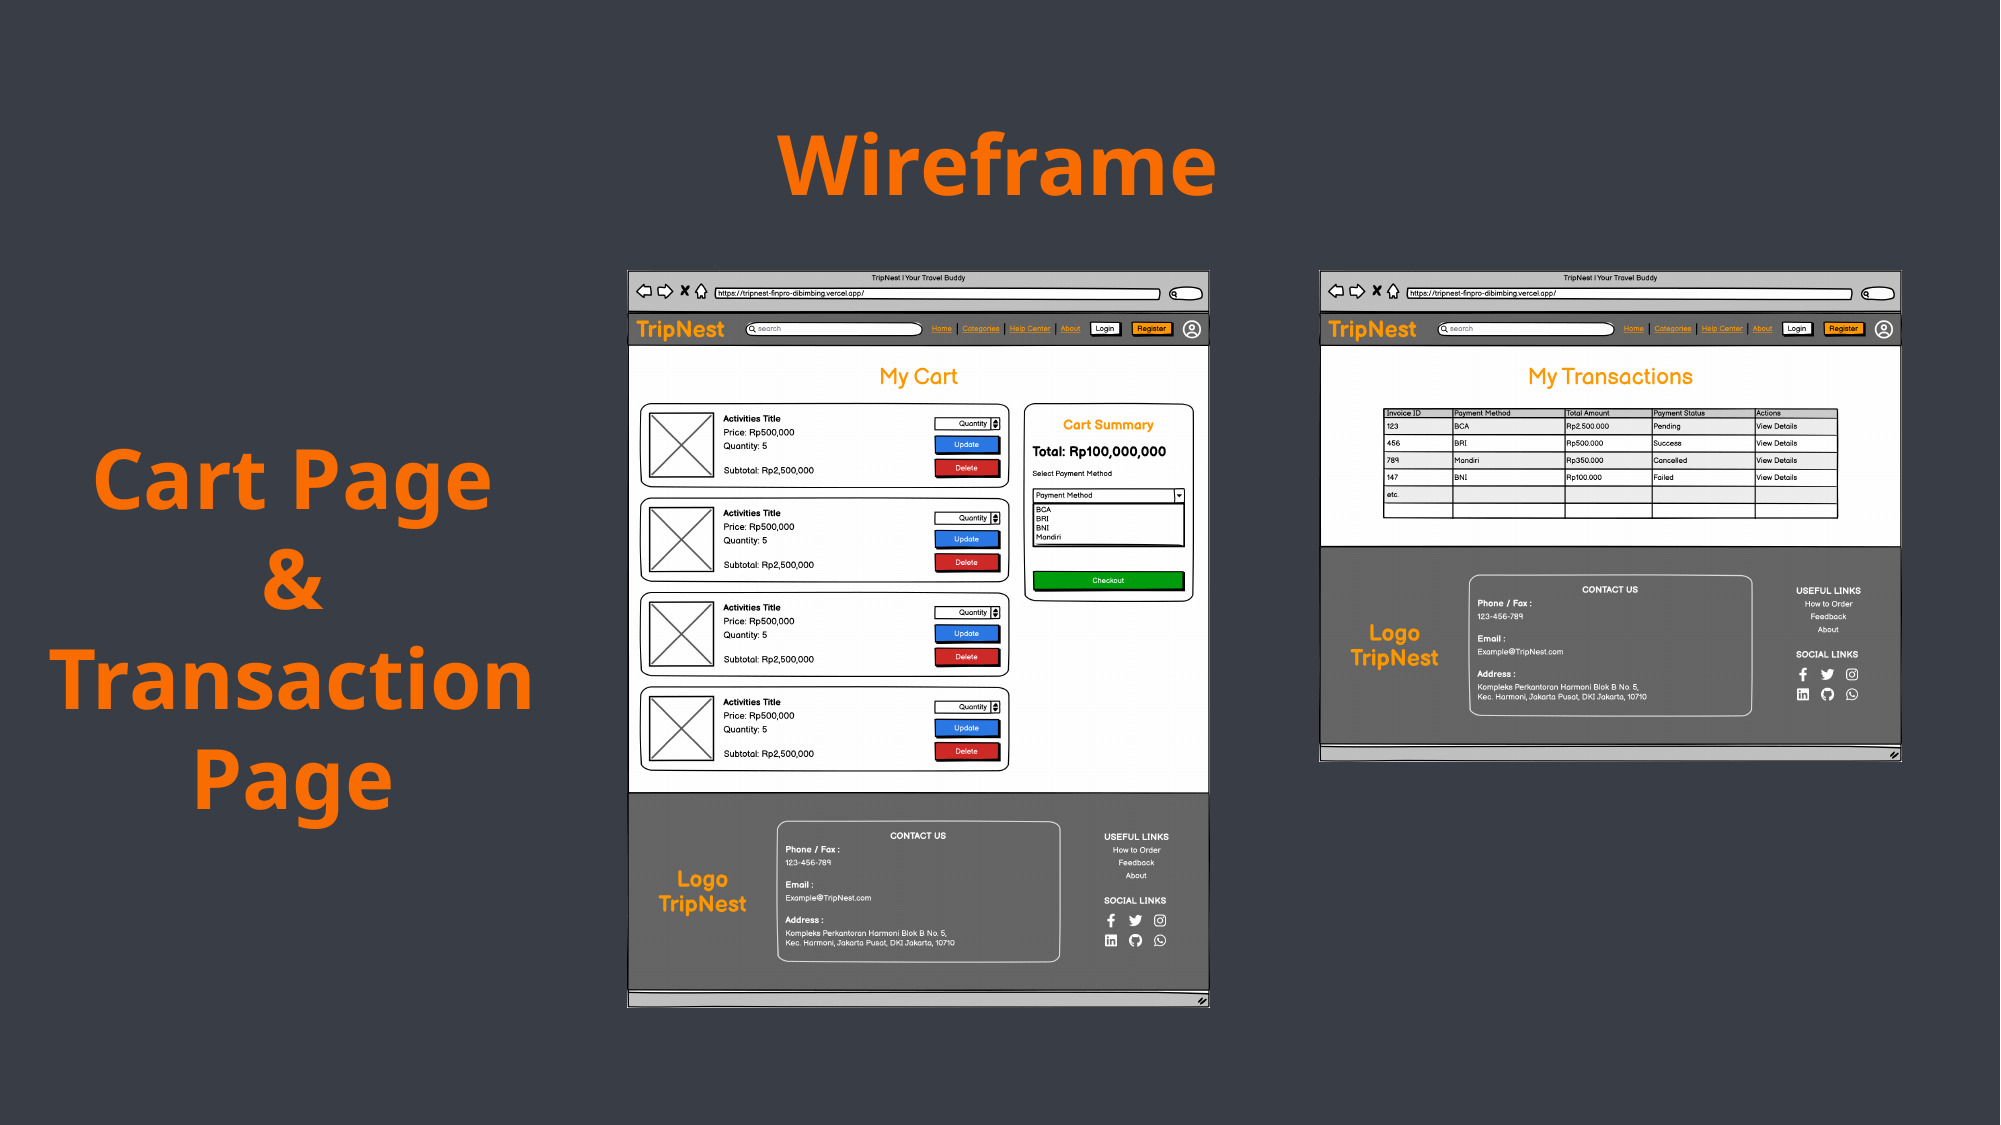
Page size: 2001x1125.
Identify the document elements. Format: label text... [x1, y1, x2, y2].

text_box Cart Page & Transaction Page [0, 418, 586, 834]
picture [1319, 270, 1902, 762]
picture [627, 270, 1210, 1009]
title Wireframe [99, 116, 1898, 221]
